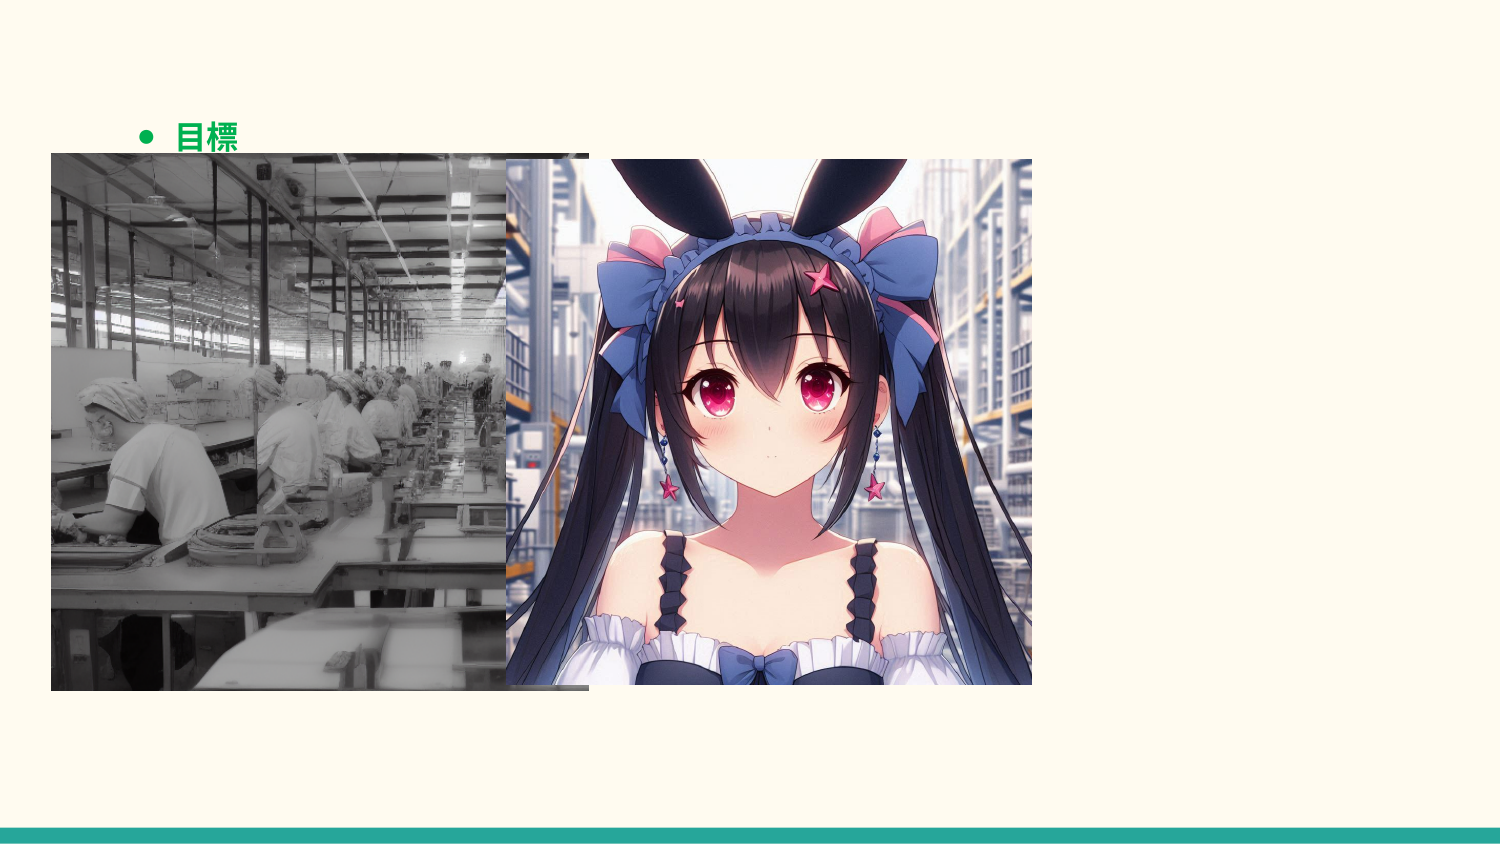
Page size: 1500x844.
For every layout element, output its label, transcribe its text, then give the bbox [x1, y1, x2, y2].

title 目標 [51, 72, 1449, 174]
picture [50, 152, 1033, 691]
